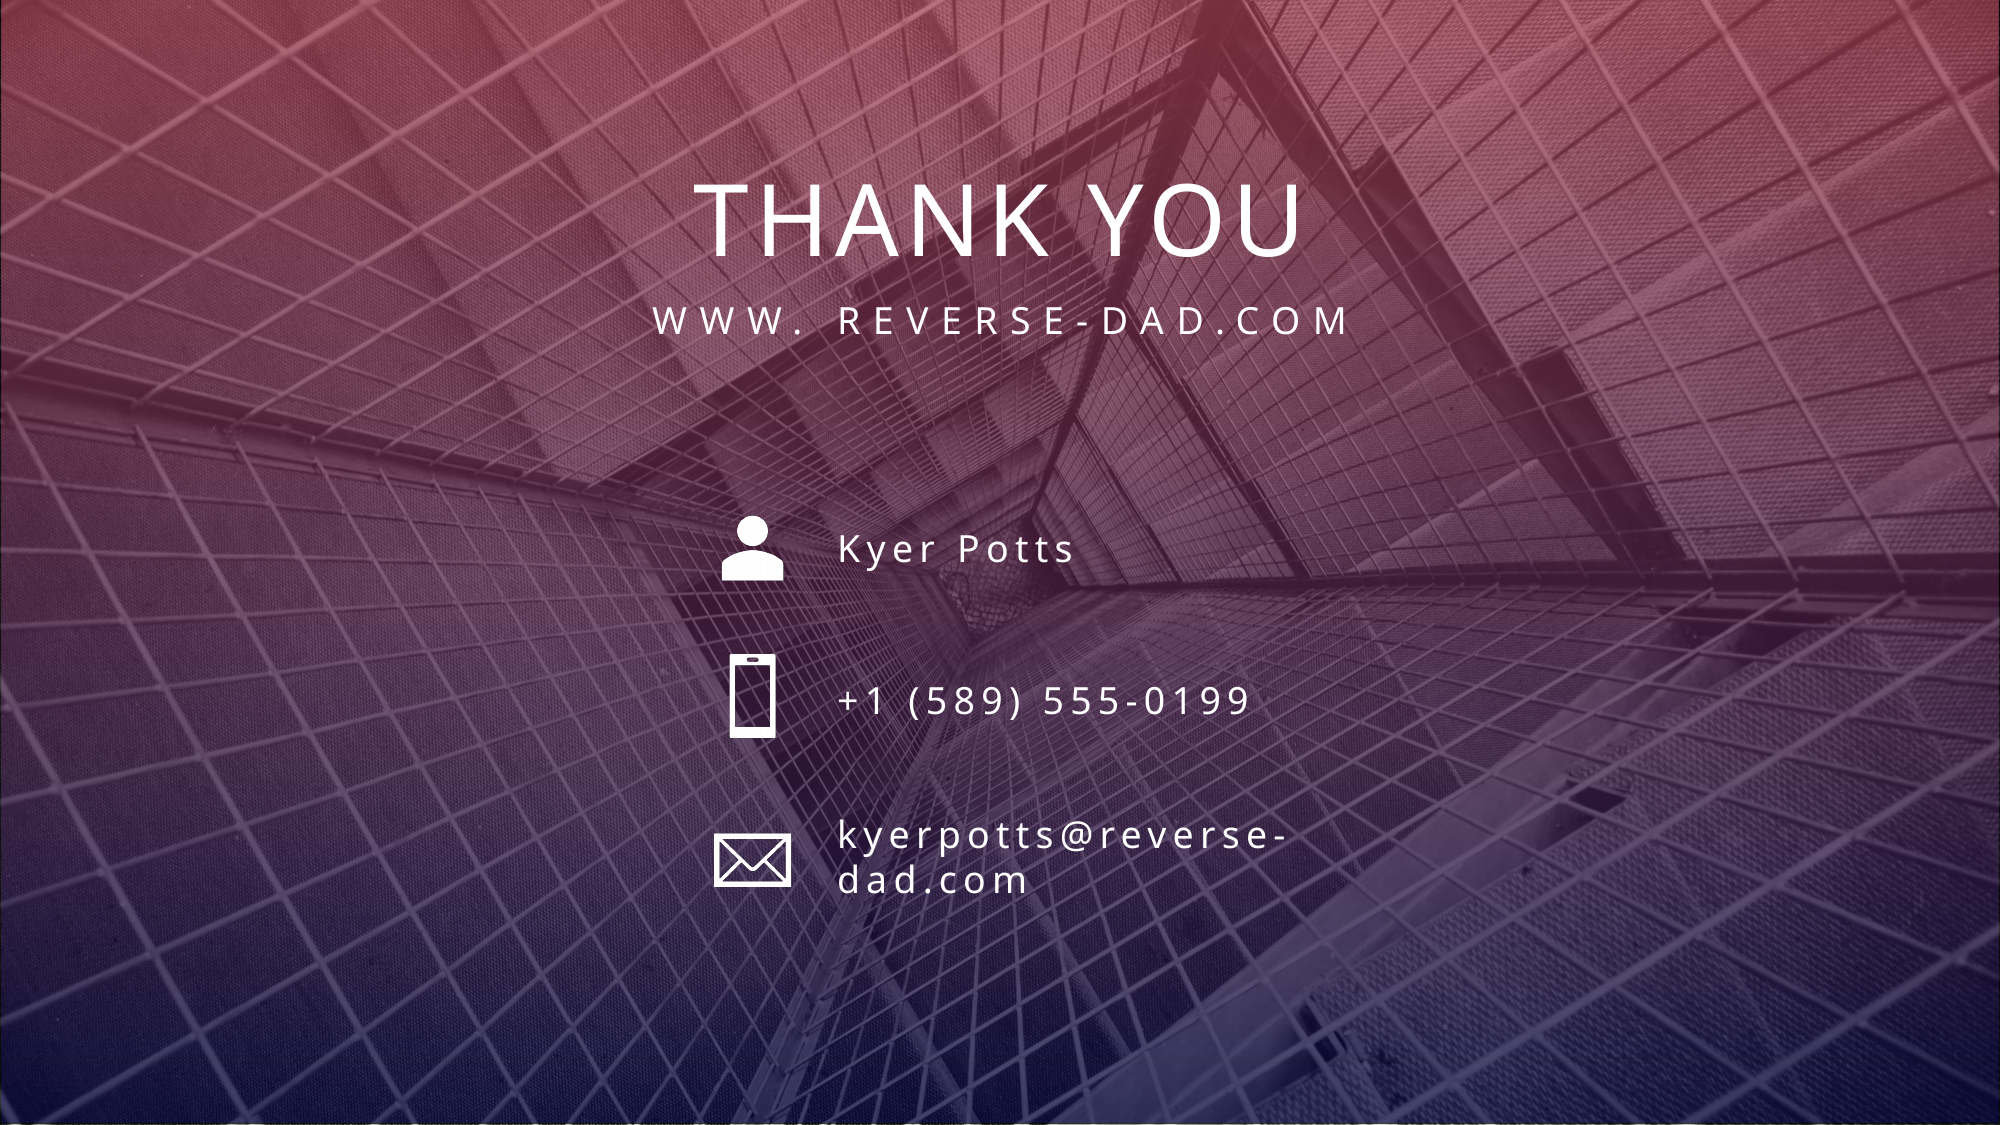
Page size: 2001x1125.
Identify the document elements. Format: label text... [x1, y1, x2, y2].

text_box kyerpotts@reverse-dad.com [837, 825, 1466, 887]
text_box WWW. REVERSE-DAD.COM [599, 289, 1401, 350]
picture [706, 814, 799, 906]
picture [706, 650, 799, 743]
text_box [0, 0, 2000, 1125]
title THANK YOU [115, 147, 1885, 285]
picture [706, 502, 799, 594]
text_box +1 (589) 555‐0199 [837, 657, 1353, 743]
text_box Kyer Potts [837, 502, 1386, 594]
